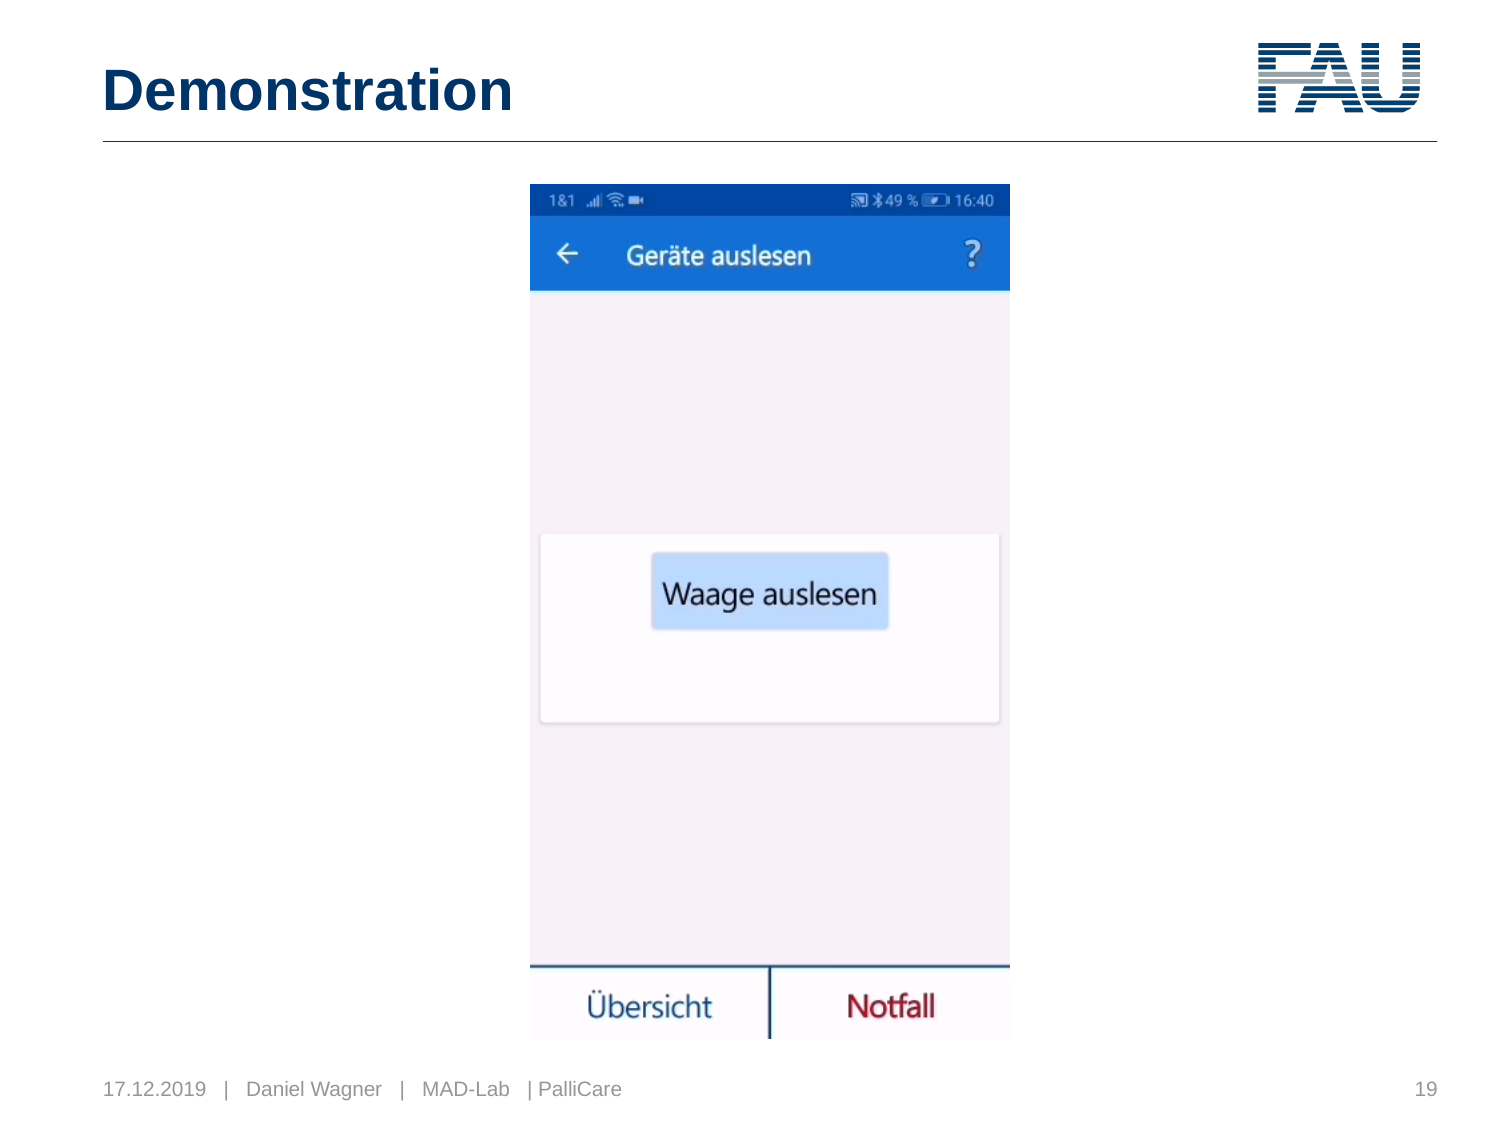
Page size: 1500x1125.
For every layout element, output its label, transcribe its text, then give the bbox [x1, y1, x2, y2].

title Demonstration [102, 52, 1438, 112]
text_box 17.12.2019 | Daniel Wagner | MAD-Lab | PalliCare [102, 1068, 1221, 1109]
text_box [529, 183, 1011, 1040]
slide_number 19 [1363, 1051, 1438, 1125]
